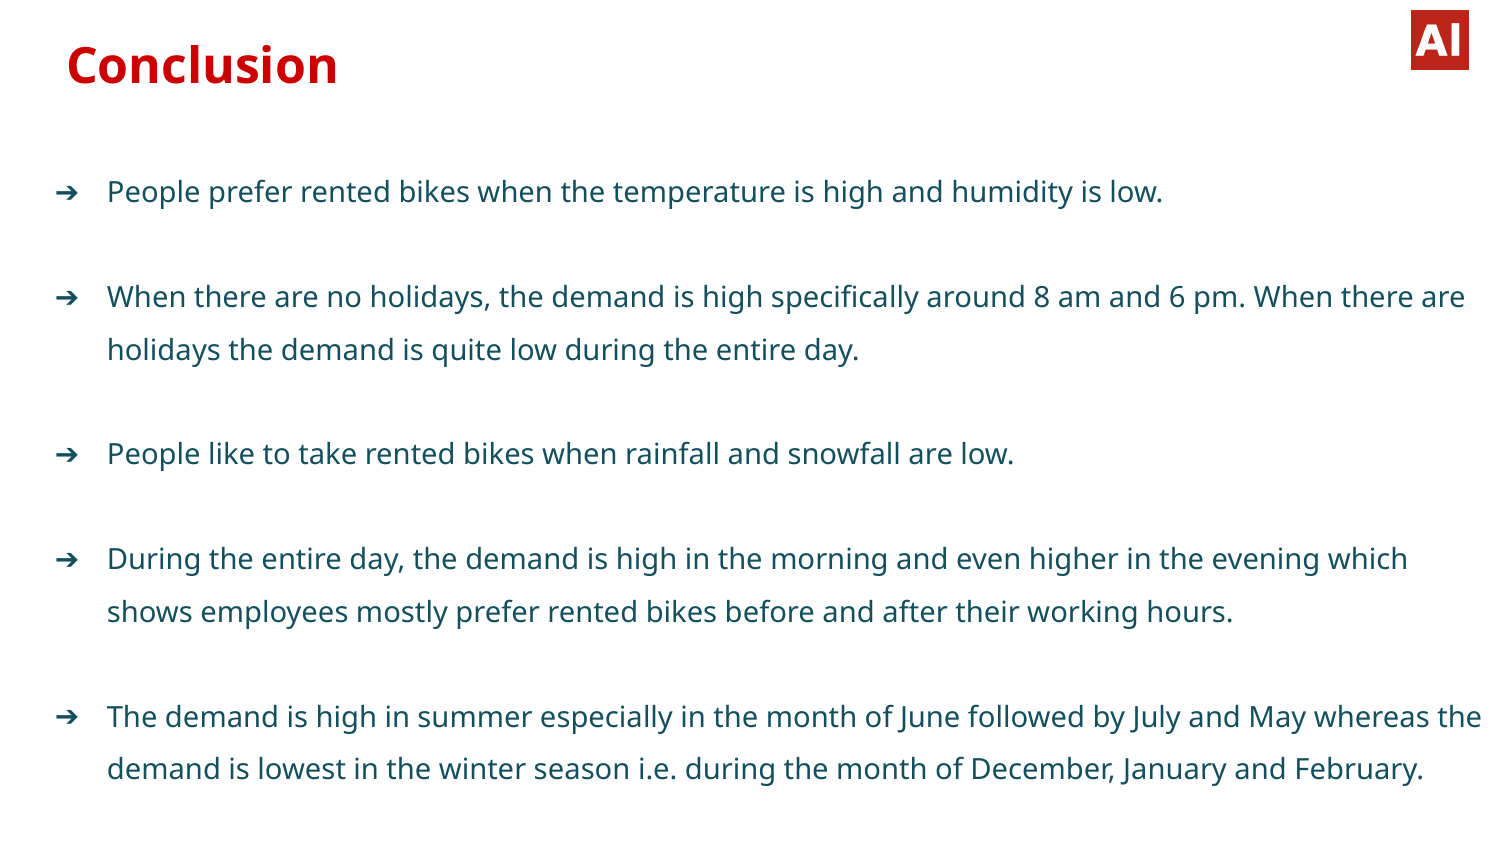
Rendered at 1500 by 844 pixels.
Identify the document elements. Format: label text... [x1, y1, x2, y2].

picture [1411, 10, 1469, 70]
title Conclusion [51, 18, 1398, 107]
list People prefer rented bikes when the temperature is high and humidity is low. When there are no holidays, the demand is high specifically around 8 am and 6 pm. When there are holidays the demand is quite low during the entire day. People like to take rented bikes when rainfall and snowfall are low. During the entire day, the demand is high in the morning and even higher in the evening which shows employees mostly prefer rented bikes before and after their working hours. The demand is high in summer especially in the month of June followed by July and May whereas the demand is lowest in the winter season i.e. during the month of December, January and February. [16, 140, 1500, 760]
